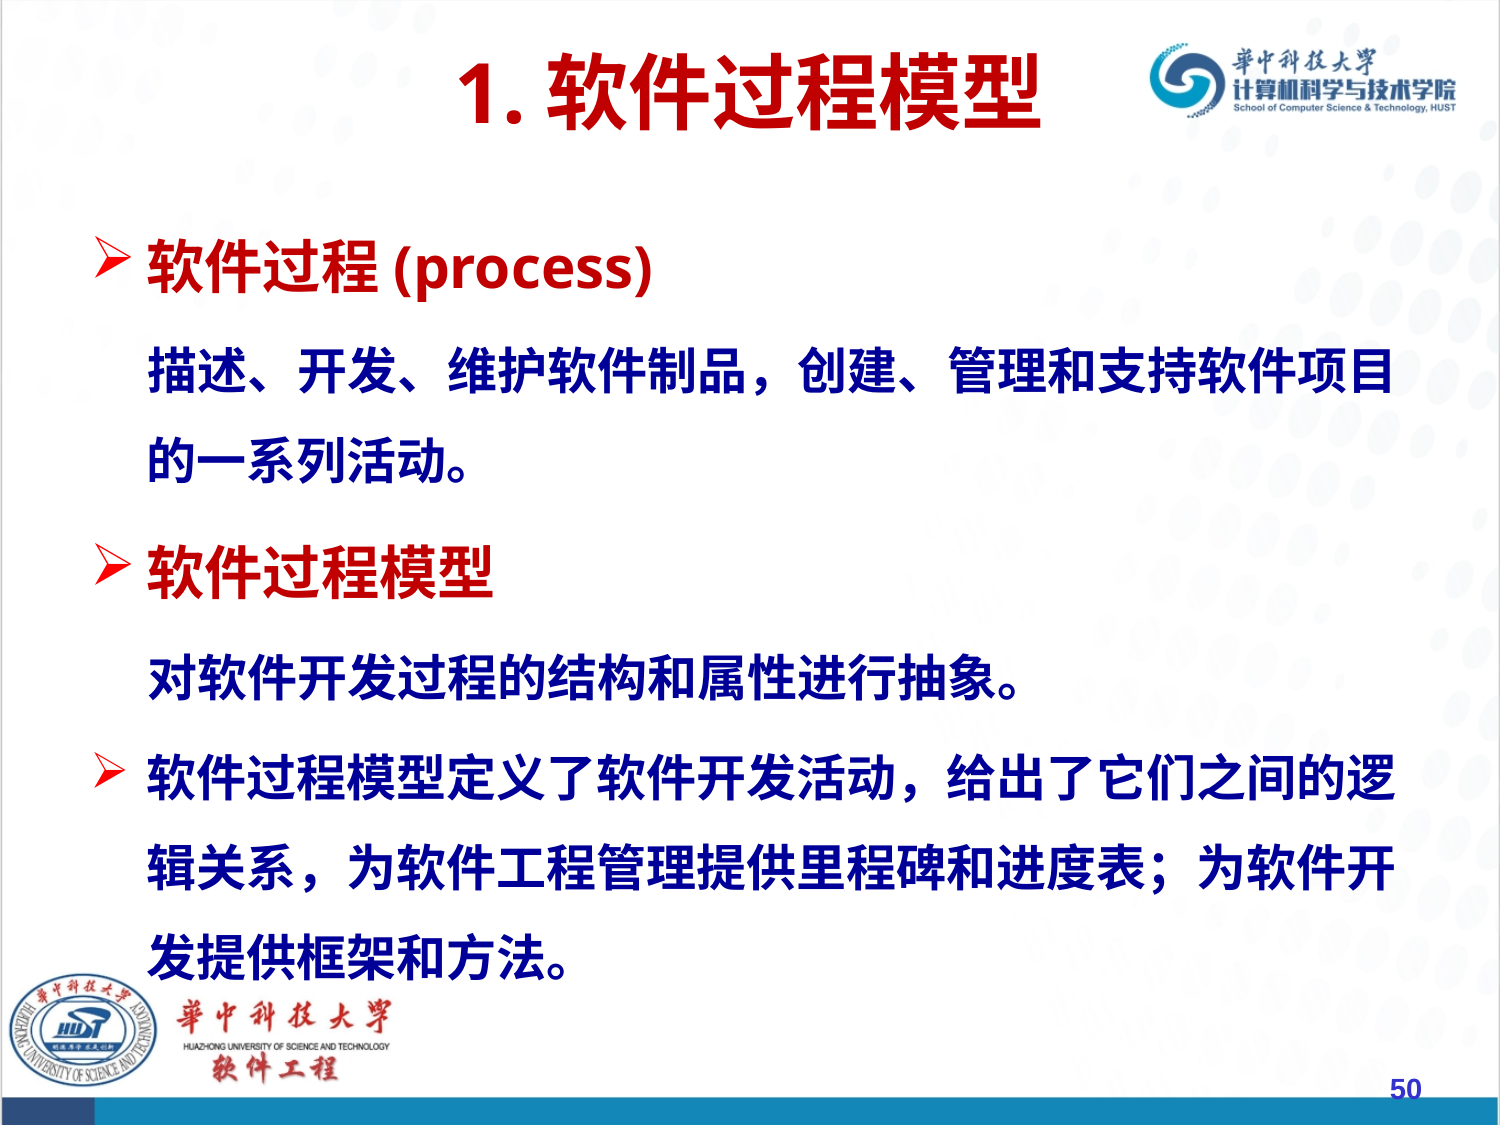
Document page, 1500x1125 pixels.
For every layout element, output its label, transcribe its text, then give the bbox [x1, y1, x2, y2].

list 软件过程(process) 描述、开发、维护软件制品，创建、管理和支持软件项目的一系列活动。 软件过程模型 对软件开发过程的结构和属性进行抽象。 软件过程模型定义了软件开发活动，给出了它们之间的逻辑关系，为软件工程管理提供里程碑和进度表；为软件开发提供框架和方法。 [75, 187, 1425, 1050]
picture [0, 0, 1500, 1125]
slide_number 50 [1087, 1062, 1438, 1103]
title 1.软件过程模型 [75, 24, 1425, 155]
